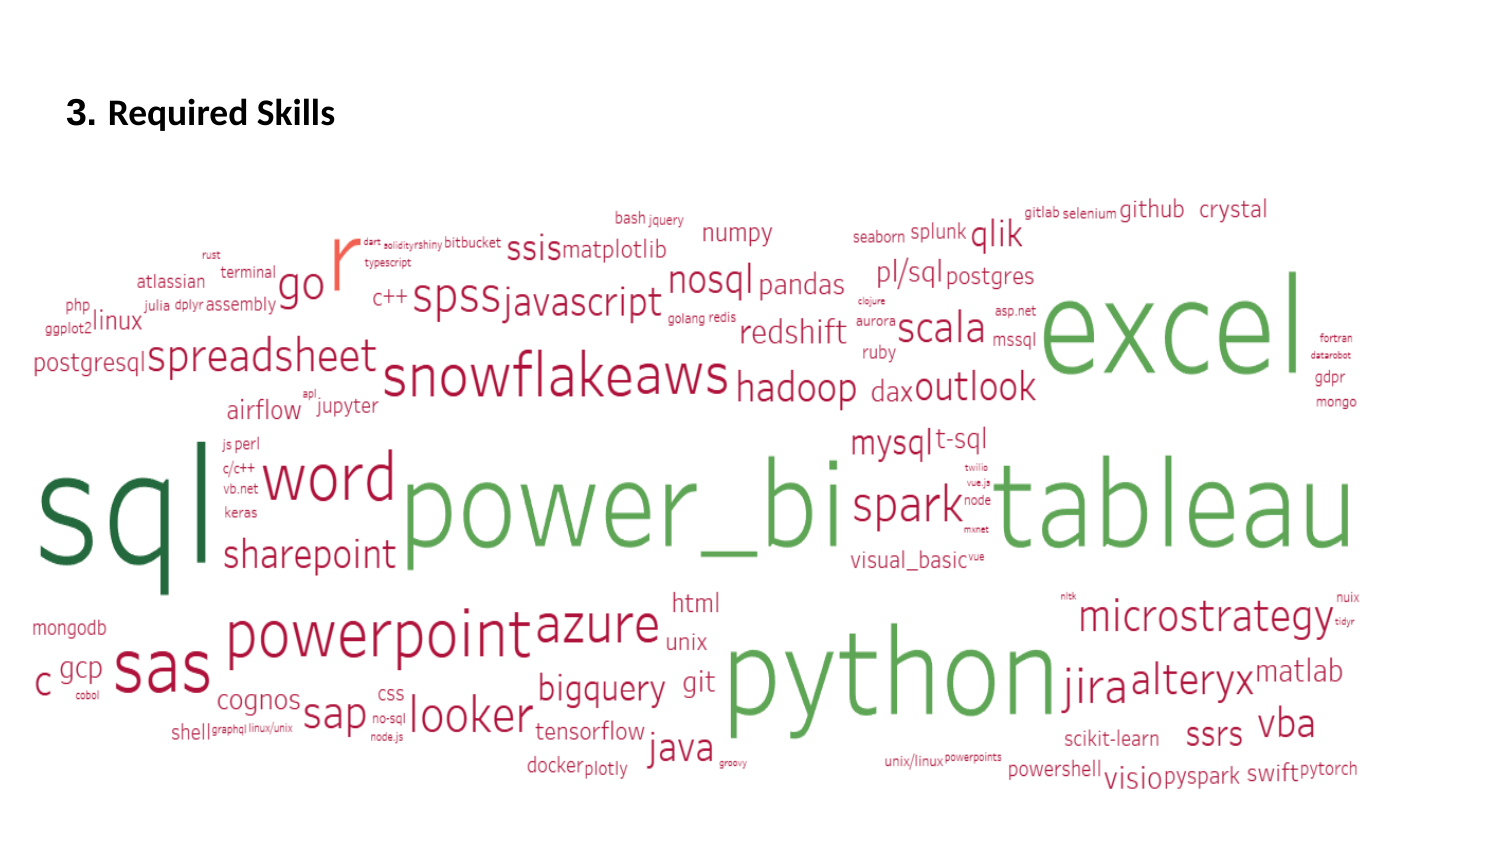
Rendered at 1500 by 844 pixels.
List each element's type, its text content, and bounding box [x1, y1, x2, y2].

title 3. Required Skills [51, 72, 1449, 152]
picture [24, 153, 1476, 828]
